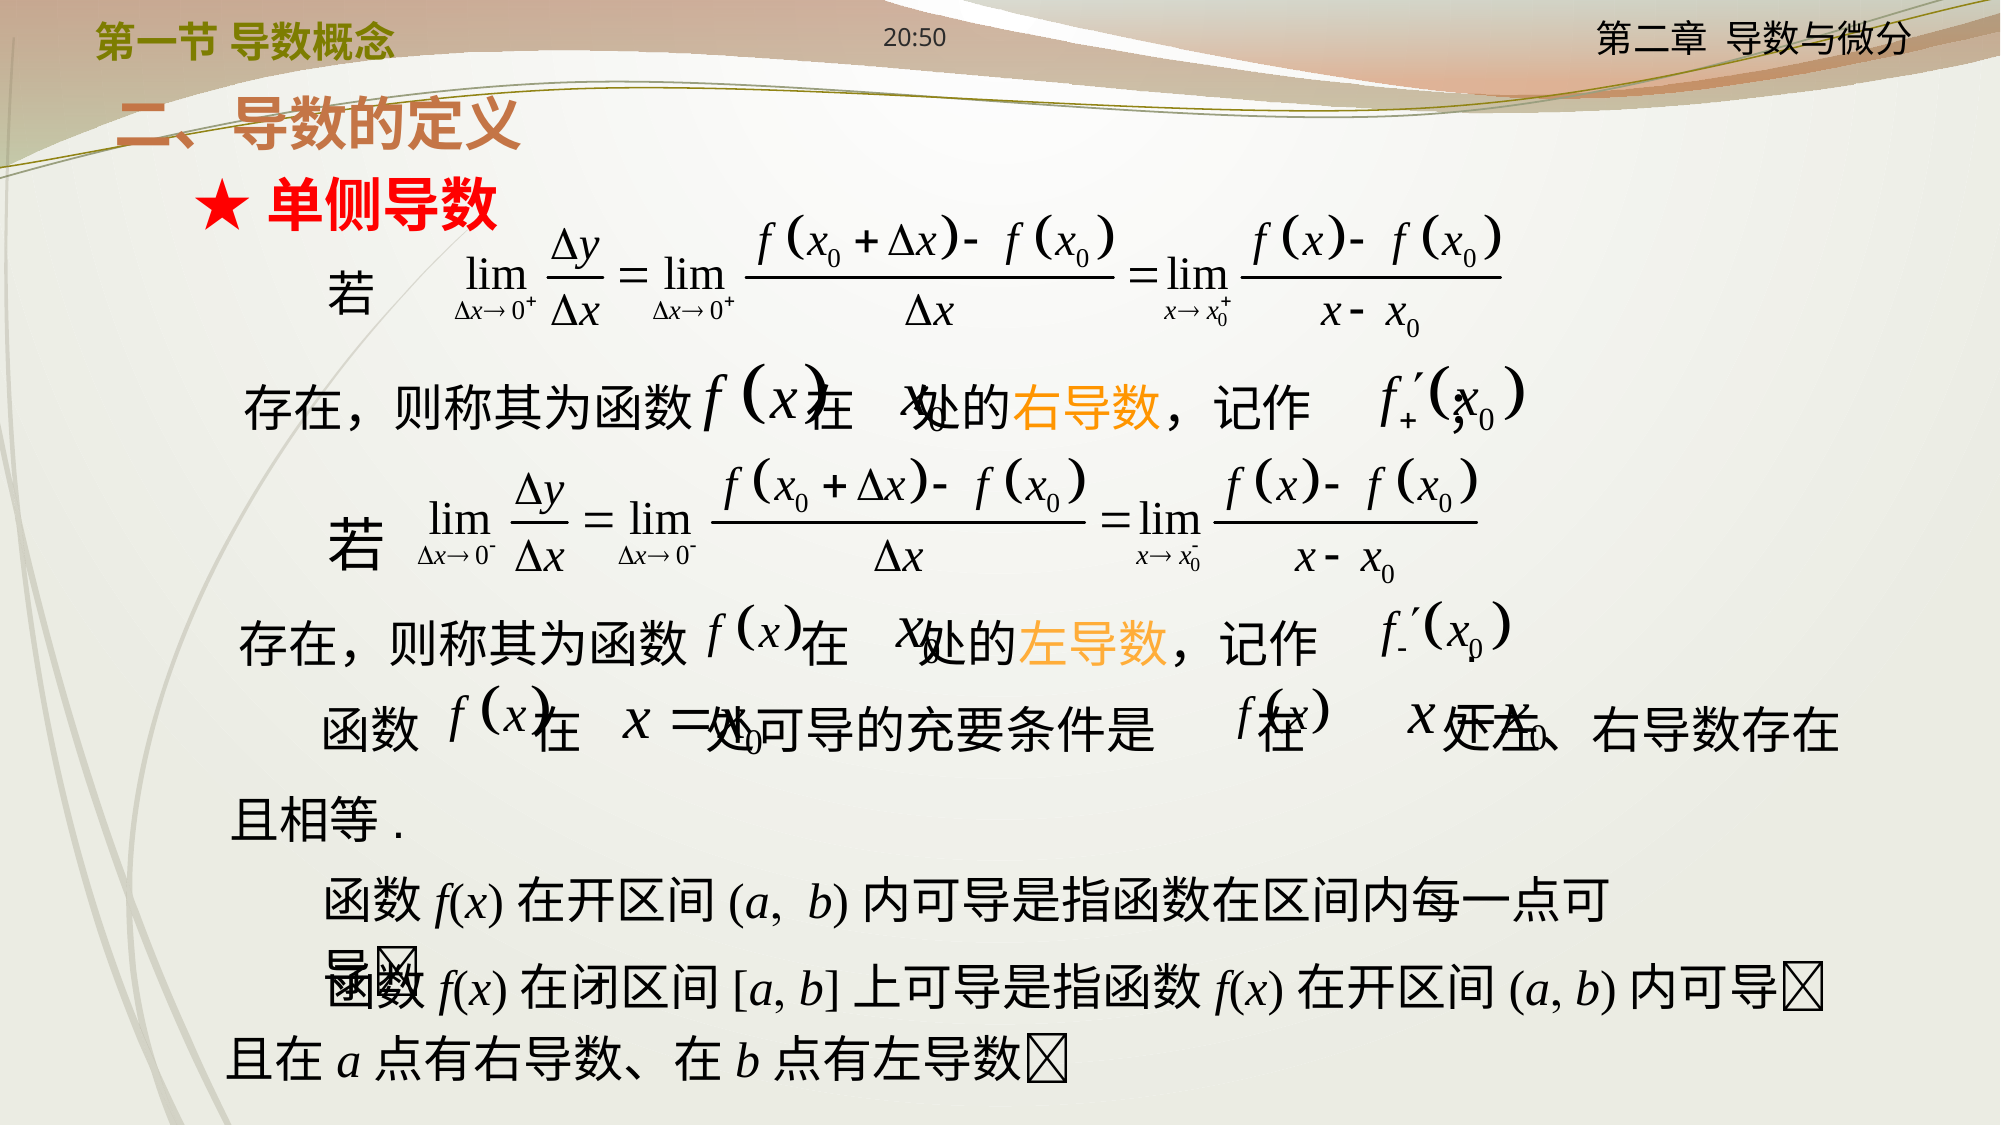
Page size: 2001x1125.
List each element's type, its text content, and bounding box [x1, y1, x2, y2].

text_box 二、导数的定义 [115, 77, 715, 157]
text_box 1. 设 [307, 870, 1655, 874]
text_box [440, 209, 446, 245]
text_box 二、由参数方程所确定的函数的导数 [307, 858, 1655, 862]
text_box 函数f(x)在开区间(a b)内可导是指函数在区间内每一点可导 [307, 874, 1655, 936]
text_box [223, 348, 1668, 456]
text_box 第一节 导数概念 [79, 8, 411, 74]
text_box 若 [307, 477, 402, 572]
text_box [409, 451, 1487, 572]
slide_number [883, 0, 1017, 56]
text_box 函数f(x)在闭区间[a b]上可导是指函数f(x)在开区间(a b)内可导 且在a点有右导数、在b点有左导数 [209, 936, 1872, 1096]
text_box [446, 207, 1510, 347]
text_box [209, 658, 1908, 858]
text_box ★单侧导数 [179, 160, 576, 245]
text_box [223, 574, 1768, 656]
text_box 若 [307, 235, 428, 331]
